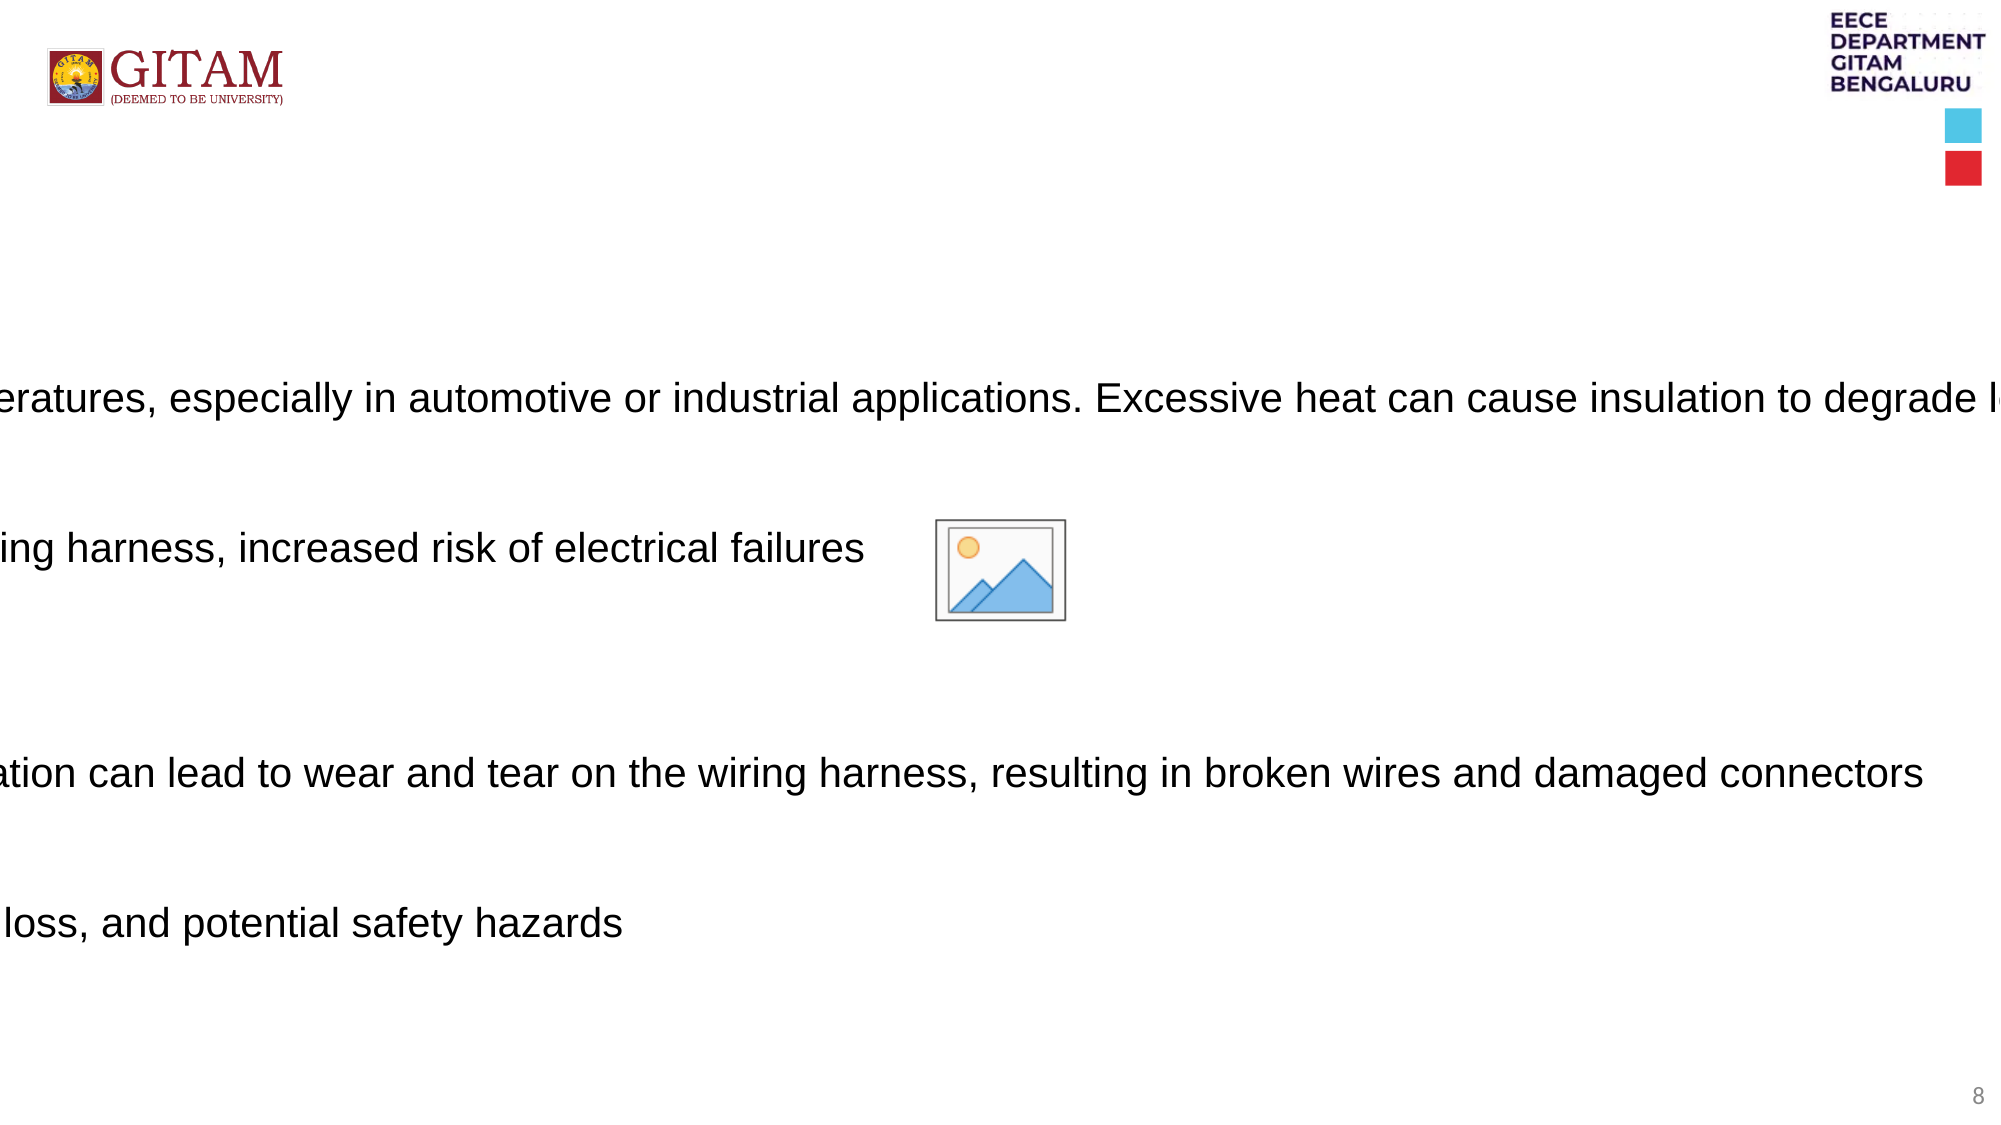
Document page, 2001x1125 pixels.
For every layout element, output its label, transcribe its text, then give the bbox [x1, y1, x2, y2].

picture [43, 42, 1903, 1029]
slide_number 8 [1550, 1065, 2000, 1125]
picture [1824, 1, 2000, 101]
